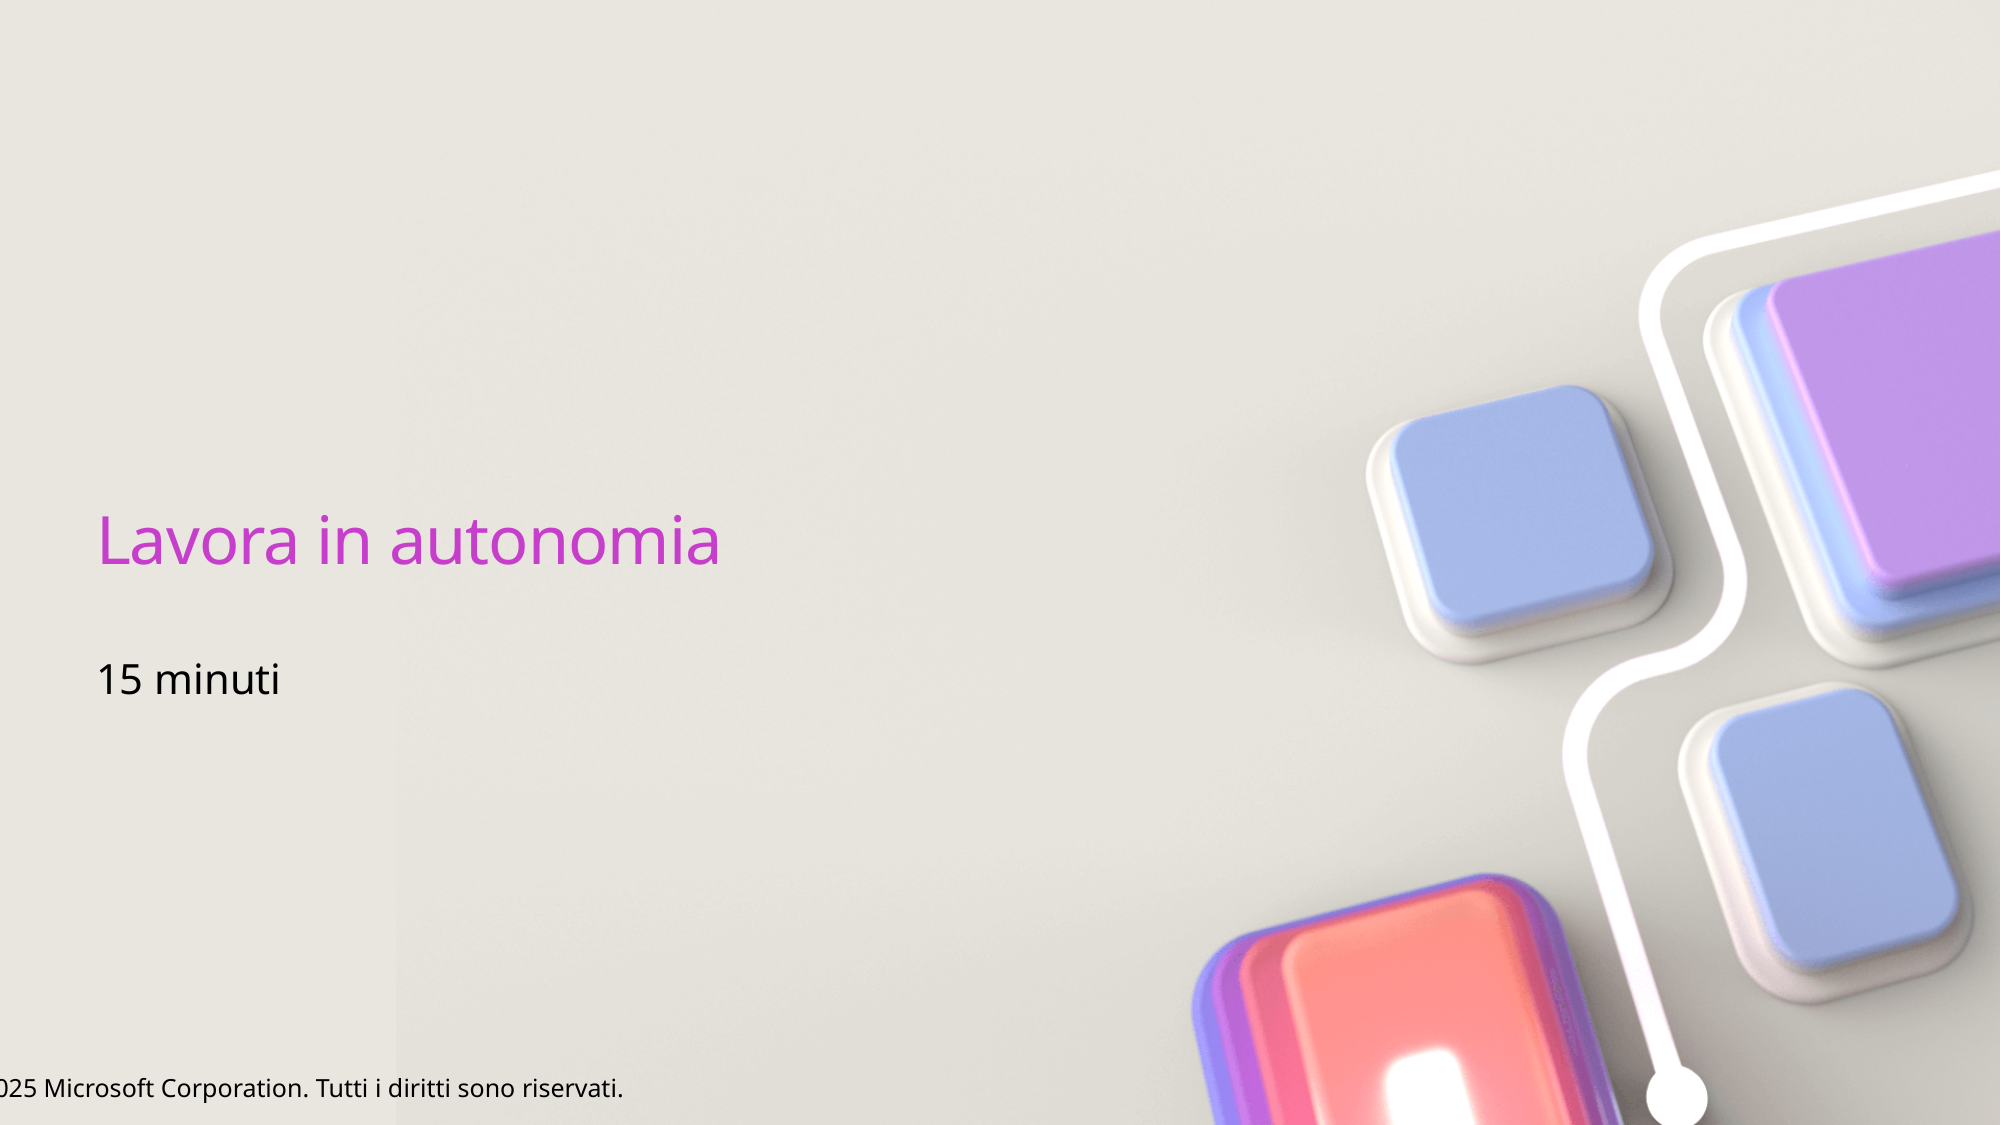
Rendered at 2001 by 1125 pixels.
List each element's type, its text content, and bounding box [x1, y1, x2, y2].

text_box © 2025 Microsoft Corporation. Tutti i diritti sono riservati. [0, 1072, 626, 1103]
list 15 minuti [96, 652, 879, 703]
title Lavora in autonomia [96, 506, 879, 580]
picture [396, 0, 2000, 1125]
